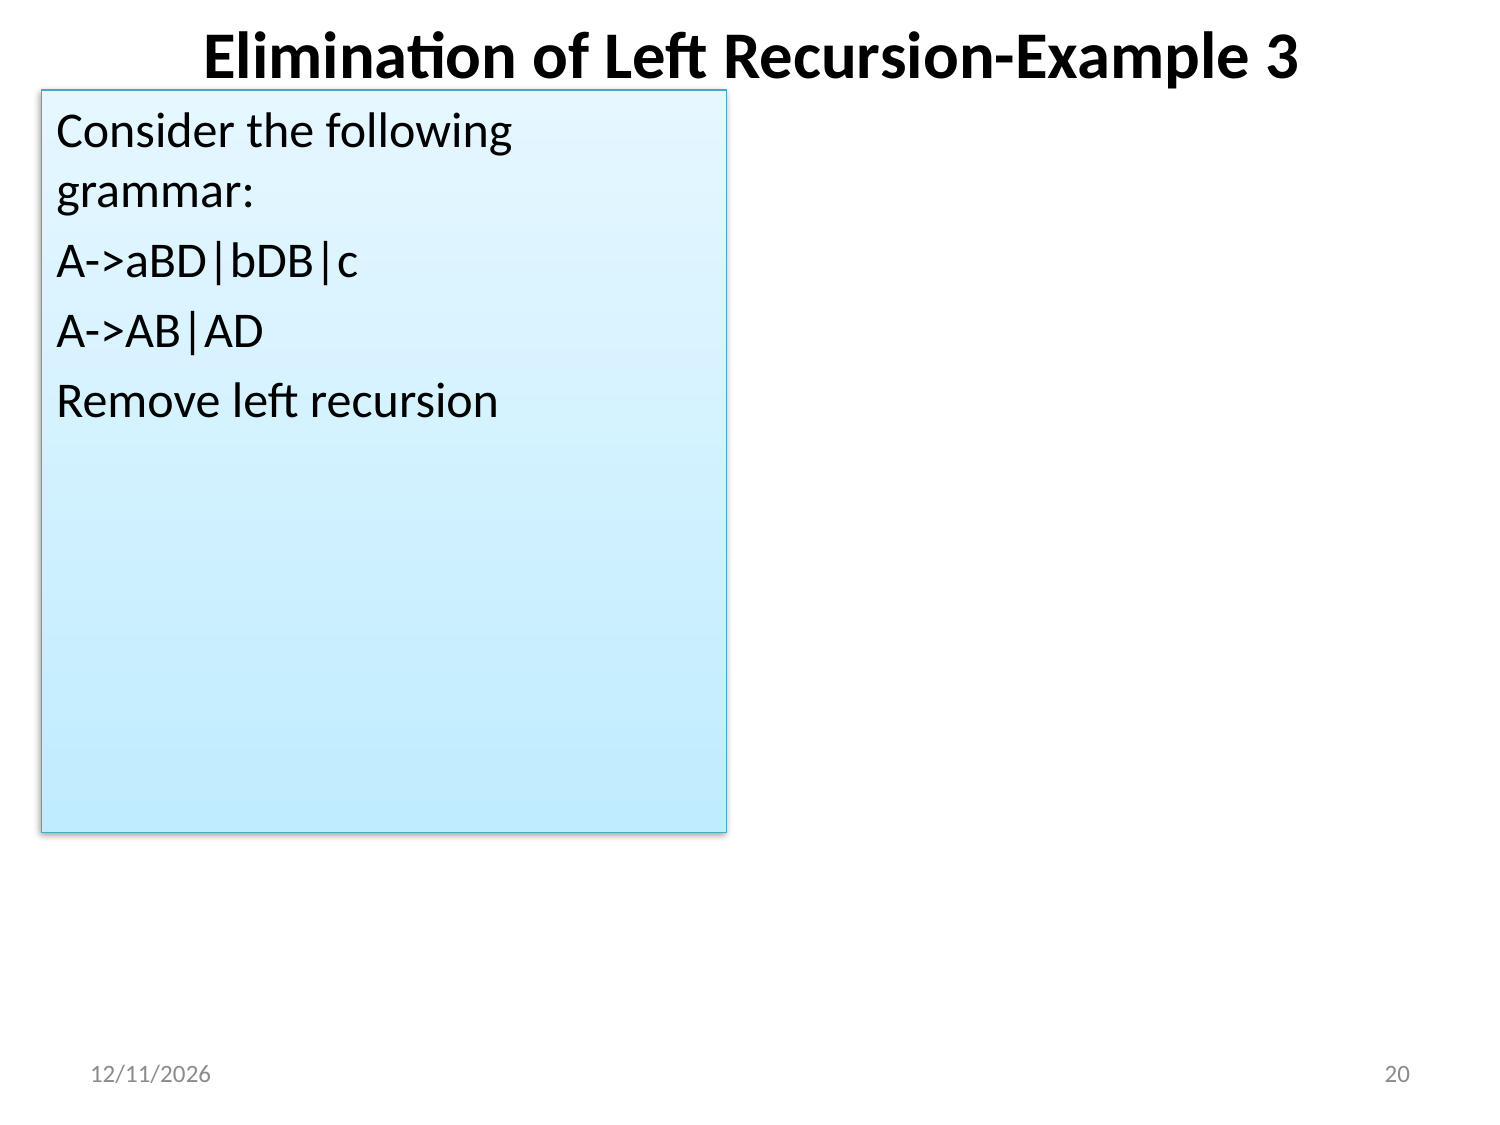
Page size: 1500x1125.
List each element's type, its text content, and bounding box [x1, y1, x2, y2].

slide_number 20 [1074, 1042, 1425, 1103]
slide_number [75, 1042, 425, 1103]
list Consider the following grammar: A->aBD|bDB|c A->AB|AD Remove left recursion [41, 89, 727, 833]
title Elimination of Left Recursion-Example 3 [76, 5, 1427, 98]
